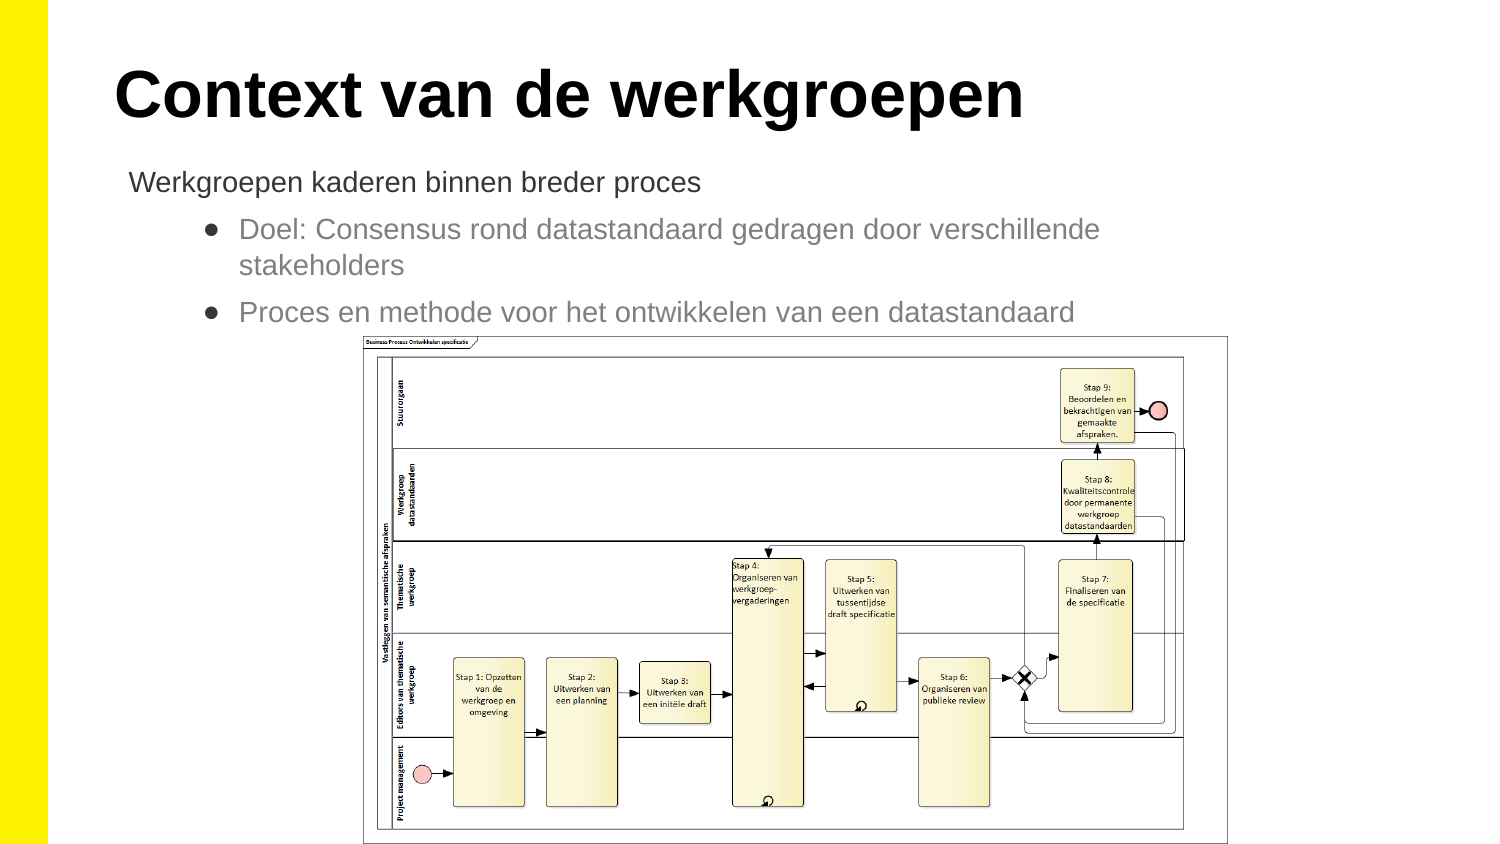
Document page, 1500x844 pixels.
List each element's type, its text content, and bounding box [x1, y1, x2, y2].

list Werkgroepen kaderen binnen breder proces Doel: Consensus rond datastandaard gedragen door verschillende stakeholders Proces en methode voor het ontwikkelen van een datastandaard [115, 167, 1239, 496]
picture [362, 335, 1228, 844]
text_box Context van de werkgroepen [103, 44, 1397, 167]
